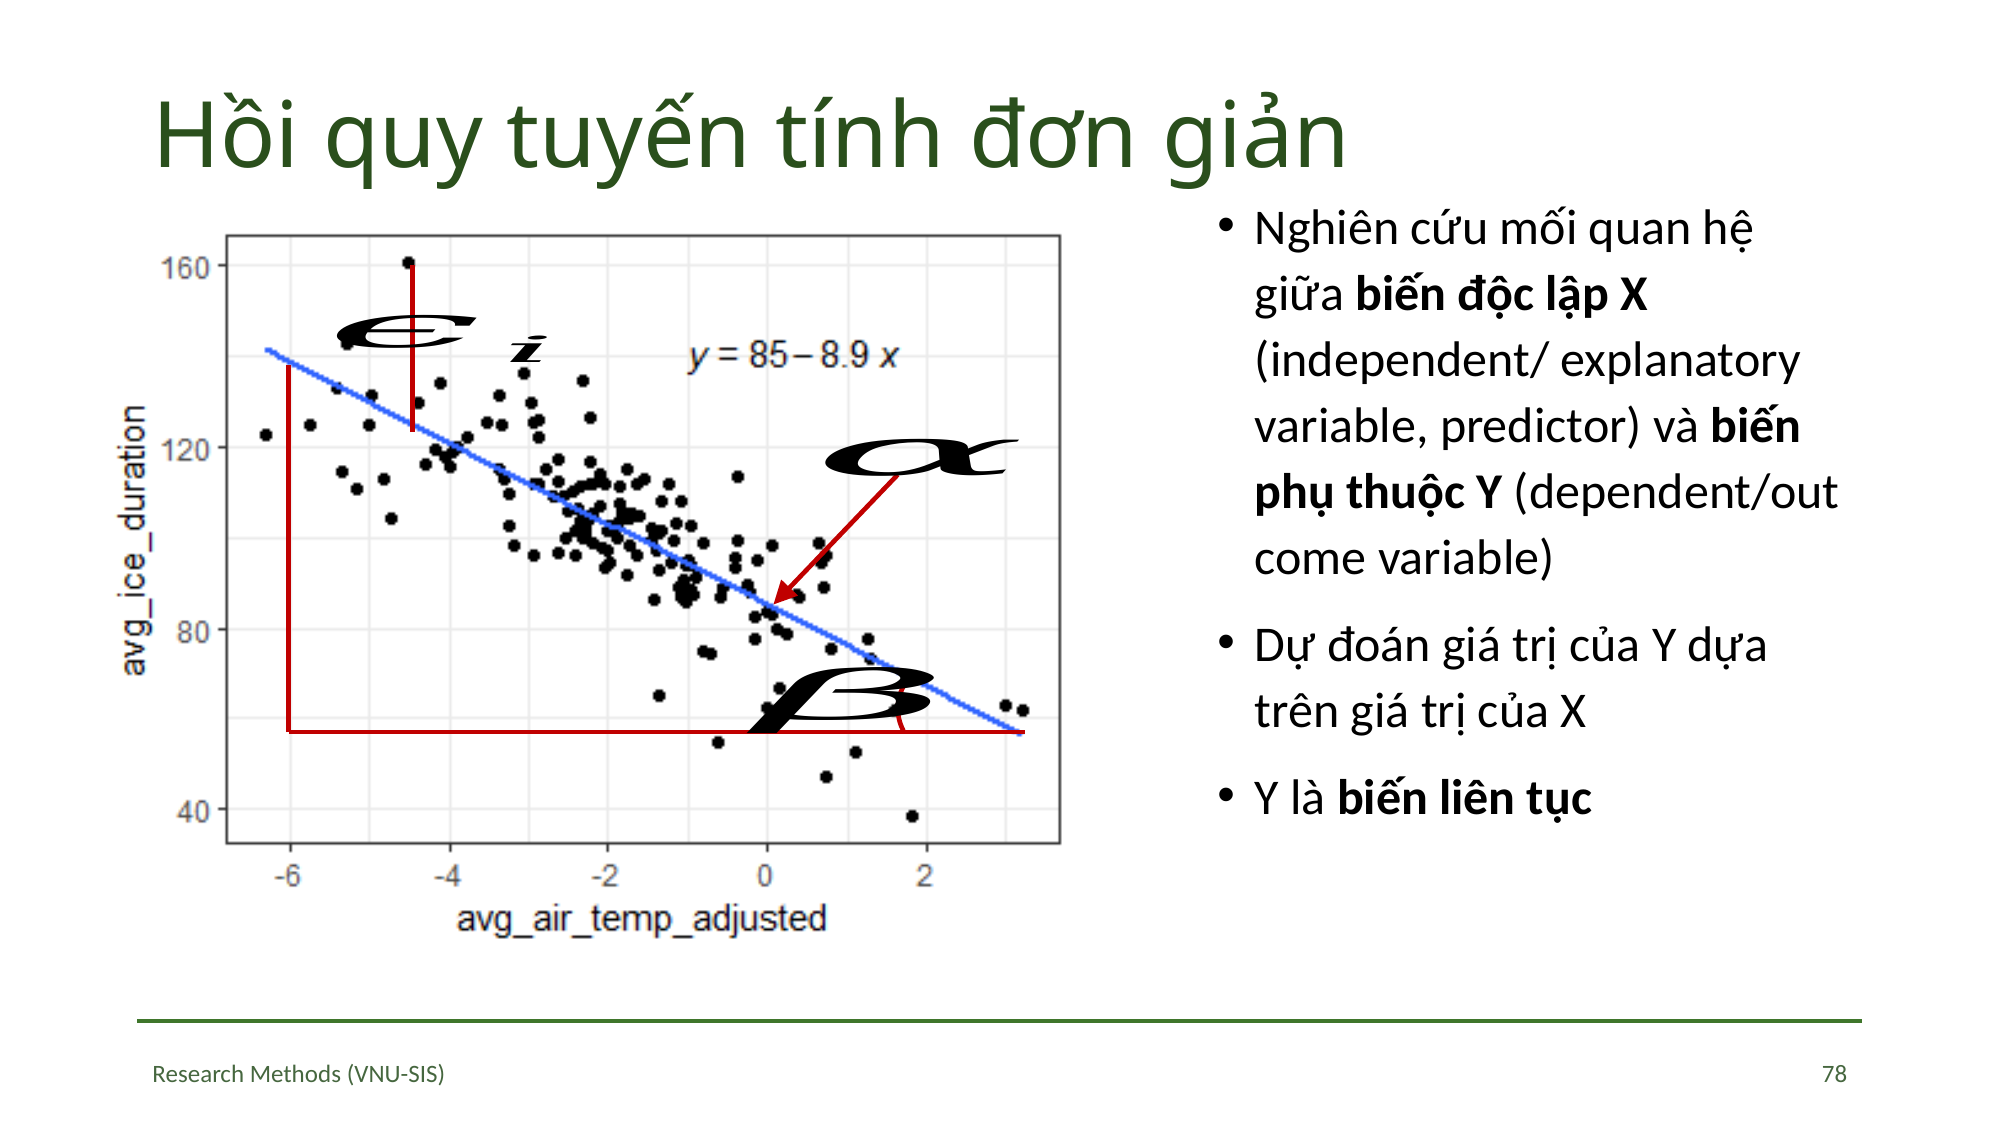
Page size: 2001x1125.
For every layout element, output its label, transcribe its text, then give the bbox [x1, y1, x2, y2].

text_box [773, 474, 898, 605]
slide_number 78 [1412, 1042, 1863, 1103]
title Hồi quy tuyến tính đơn giản [137, 59, 1863, 216]
picture [96, 218, 1080, 956]
footer Research Methods (VNU-SIS) [137, 1042, 514, 1103]
